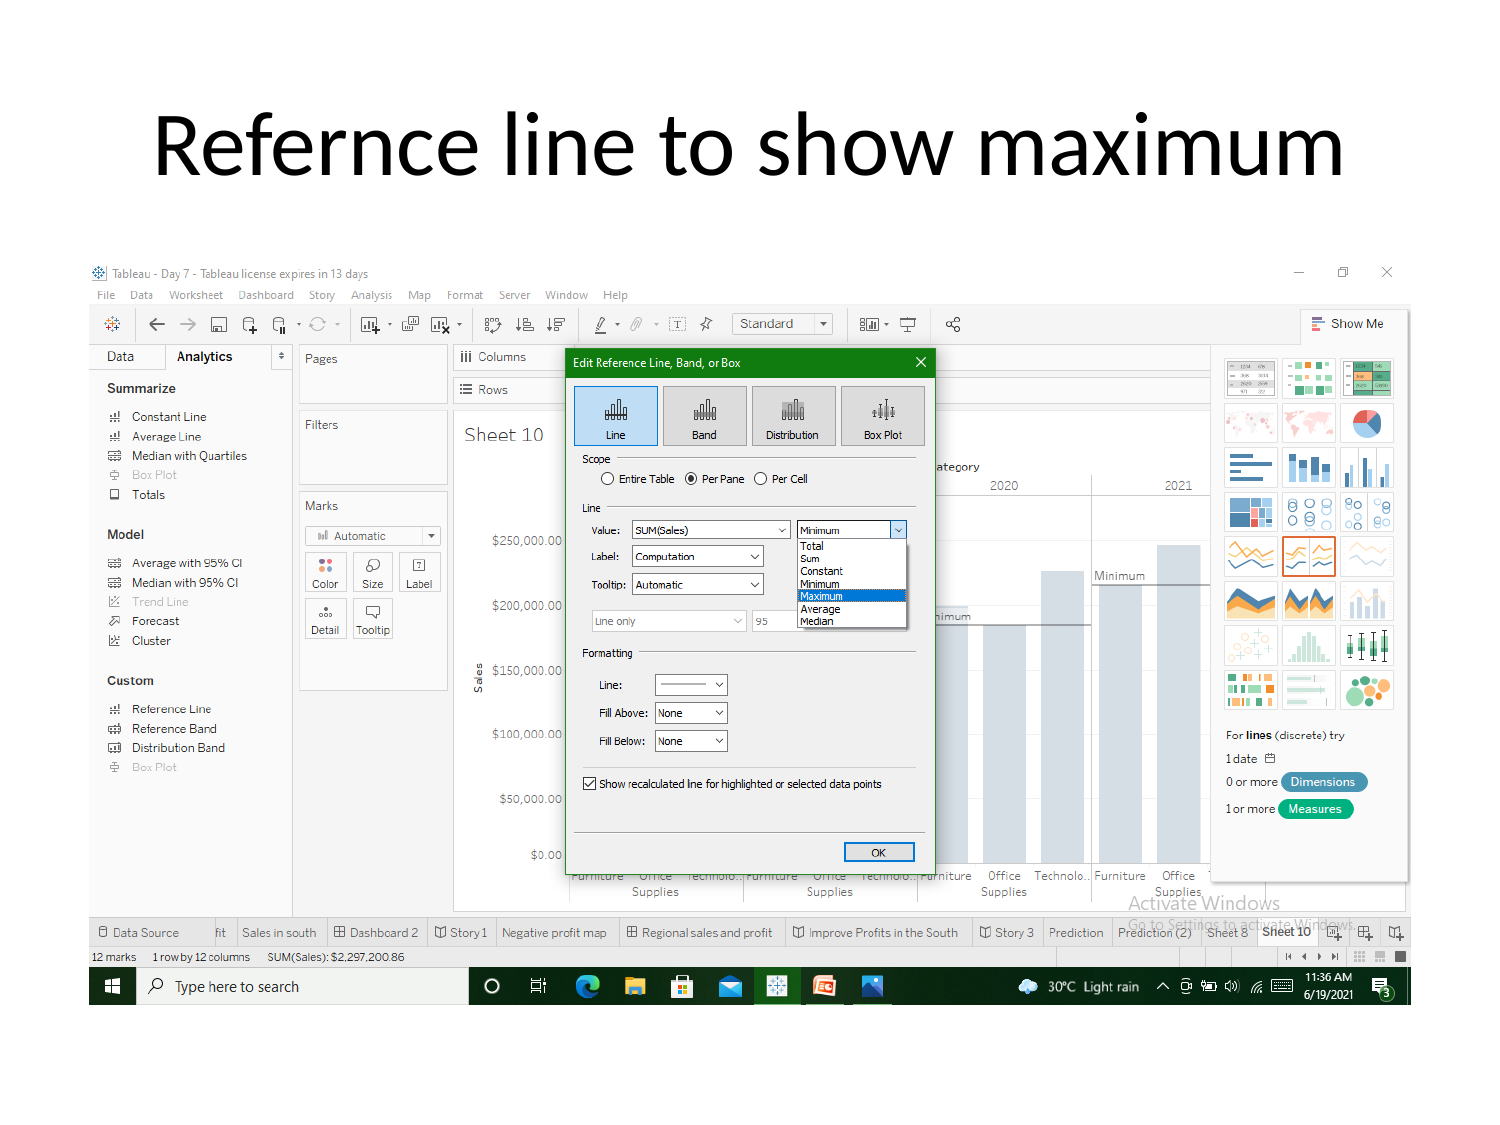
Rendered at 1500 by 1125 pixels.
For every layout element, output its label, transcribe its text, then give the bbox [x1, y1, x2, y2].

title Refernce line to show maximum [75, 45, 1425, 233]
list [89, 262, 1411, 1006]
